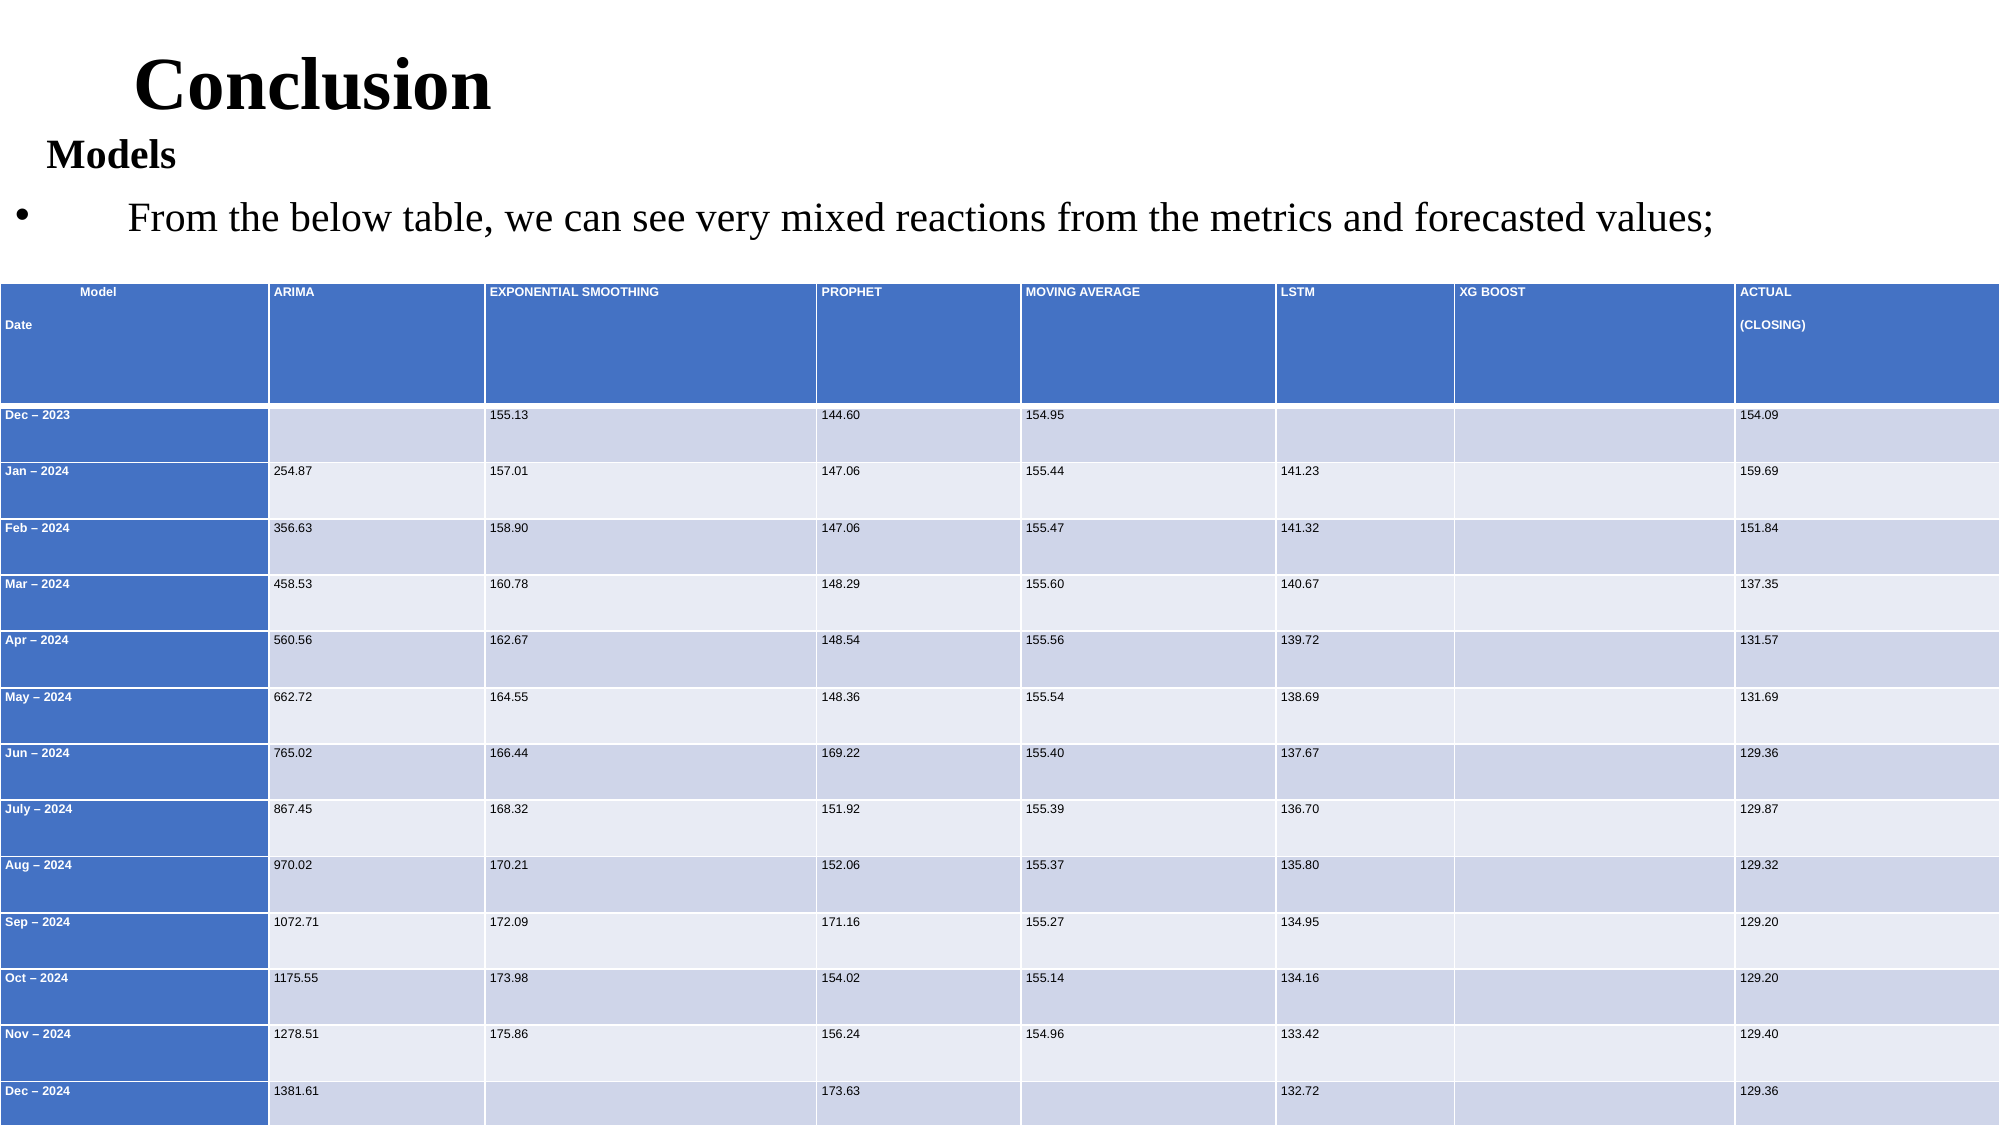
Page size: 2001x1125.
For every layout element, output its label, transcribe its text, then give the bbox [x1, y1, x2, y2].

table_cell 155.13 [486, 409, 816, 462]
table_cell 162.67 [486, 632, 816, 687]
table_cell 132.72 [1277, 1082, 1454, 1125]
table_cell [1455, 409, 1734, 462]
table_cell July – 2024 [1, 801, 268, 856]
table_cell 160.78 [486, 576, 816, 630]
table_cell 155.37 [1022, 857, 1275, 912]
table_cell [1455, 857, 1734, 912]
table_cell 154.02 [817, 970, 1020, 1024]
table_cell 970.02 [270, 857, 484, 912]
table_cell 138.69 [1277, 689, 1454, 743]
table_cell 155.44 [1022, 463, 1275, 518]
table_cell 1072.71 [270, 914, 484, 968]
table_cell 168.32 [486, 801, 816, 856]
table_cell 129.36 [1736, 745, 1999, 799]
table_cell 137.67 [1277, 745, 1454, 799]
table_header PROPHET [817, 284, 1020, 403]
table_header MOVING AVERAGE [1022, 284, 1275, 403]
table_cell 129.40 [1736, 1026, 1999, 1081]
table_cell 172.09 [486, 914, 816, 968]
table_cell 133.42 [1277, 1026, 1454, 1081]
table_cell [1022, 1082, 1275, 1125]
table_cell 560.56 [270, 632, 484, 687]
table_cell 155.27 [1022, 914, 1275, 968]
table_cell 141.32 [1277, 520, 1454, 574]
table_cell 151.92 [817, 801, 1020, 856]
table_cell Apr – 2024 [1, 632, 268, 687]
table_cell 148.36 [817, 689, 1020, 743]
table_cell 154.09 [1736, 409, 1999, 462]
table_cell 159.69 [1736, 463, 1999, 518]
table_cell Jun – 2024 [1, 745, 268, 799]
table_cell 144.60 [817, 409, 1020, 462]
table_cell 154.96 [1022, 1026, 1275, 1081]
table_cell 173.98 [486, 970, 816, 1024]
table_cell Dec – 2023 [1, 409, 268, 462]
table_cell 135.80 [1277, 857, 1454, 912]
table_cell [1455, 576, 1734, 630]
table_cell 155.40 [1022, 745, 1275, 799]
table_cell 1175.55 [270, 970, 484, 1024]
table_cell 147.06 [817, 520, 1020, 574]
table_cell [1455, 1026, 1734, 1081]
table_cell 147.06 [817, 463, 1020, 518]
table_cell 155.54 [1022, 689, 1275, 743]
table_cell 155.14 [1022, 970, 1275, 1024]
table_cell Aug – 2024 [1, 857, 268, 912]
table_cell [1455, 970, 1734, 1024]
table_cell 151.84 [1736, 520, 1999, 574]
table_cell 169.22 [817, 745, 1020, 799]
table_cell 254.87 [270, 463, 484, 518]
table_cell 155.60 [1022, 576, 1275, 630]
table_cell 458.53 [270, 576, 484, 630]
table_cell 154.95 [1022, 409, 1275, 462]
table_cell 152.06 [817, 857, 1020, 912]
table_cell [486, 1082, 816, 1125]
table_cell 662.72 [270, 689, 484, 743]
table_cell 134.16 [1277, 970, 1454, 1024]
table_header ACTUAL (CLOSING) [1736, 284, 1999, 403]
table_cell 140.67 [1277, 576, 1454, 630]
table_cell 170.21 [486, 857, 816, 912]
table_cell 157.01 [486, 463, 816, 518]
table_cell 158.90 [486, 520, 816, 574]
table_cell 137.35 [1736, 576, 1999, 630]
table_cell 356.63 [270, 520, 484, 574]
table_cell 155.39 [1022, 801, 1275, 856]
table_cell [1455, 914, 1734, 968]
table_cell [1277, 409, 1454, 462]
table_cell 129.36 [1736, 1082, 1999, 1125]
table_cell 129.87 [1736, 801, 1999, 856]
table_cell 134.95 [1277, 914, 1454, 968]
table_cell 139.72 [1277, 632, 1454, 687]
table_header Model Date [1, 284, 268, 403]
table_cell 129.20 [1736, 914, 1999, 968]
table_cell [1455, 1082, 1734, 1125]
table_cell Oct – 2024 [1, 970, 268, 1024]
table_cell 1278.51 [270, 1026, 484, 1081]
table_cell 155.47 [1022, 520, 1275, 574]
table_cell [1455, 745, 1734, 799]
table_cell 129.20 [1736, 970, 1999, 1024]
table_cell Sep – 2024 [1, 914, 268, 968]
table_cell 173.63 [817, 1082, 1020, 1125]
table_cell 867.45 [270, 801, 484, 856]
table_cell [1455, 463, 1734, 518]
table_cell 1381.61 [270, 1082, 484, 1125]
table_cell Feb – 2024 [1, 520, 268, 574]
table_cell Dec – 2024 [1, 1082, 268, 1125]
table_cell Jan – 2024 [1, 463, 268, 518]
table_header LSTM [1277, 284, 1454, 403]
table_cell [1455, 520, 1734, 574]
table_cell 166.44 [486, 745, 816, 799]
table_cell 136.70 [1277, 801, 1454, 856]
title Conclusion [118, 33, 1844, 111]
table_cell 131.57 [1736, 632, 1999, 687]
table_cell 129.32 [1736, 857, 1999, 912]
table_cell 175.86 [486, 1026, 816, 1081]
table_header ARIMA [270, 284, 484, 403]
table_header XG BOOST [1455, 284, 1734, 403]
table_cell 141.23 [1277, 463, 1454, 518]
table_cell 164.55 [486, 689, 816, 743]
table_cell May – 2024 [1, 689, 268, 743]
table_cell [1455, 632, 1734, 687]
list Models From the below table, we can see very mixed reactions from the metrics and forecasted values; [0, 111, 2000, 254]
table_cell 148.54 [817, 632, 1020, 687]
table_cell [1455, 689, 1734, 743]
table_cell 765.02 [270, 745, 484, 799]
table_cell 171.16 [817, 914, 1020, 968]
table_cell [1455, 801, 1734, 856]
table_cell 155.56 [1022, 632, 1275, 687]
table_cell 148.29 [817, 576, 1020, 630]
table_cell 156.24 [817, 1026, 1020, 1081]
table_cell 131.69 [1736, 689, 1999, 743]
table_cell Mar – 2024 [1, 576, 268, 630]
table_header EXPONENTIAL SMOOTHING [486, 284, 816, 403]
table_cell Nov – 2024 [1, 1026, 268, 1081]
table_cell [270, 409, 484, 462]
